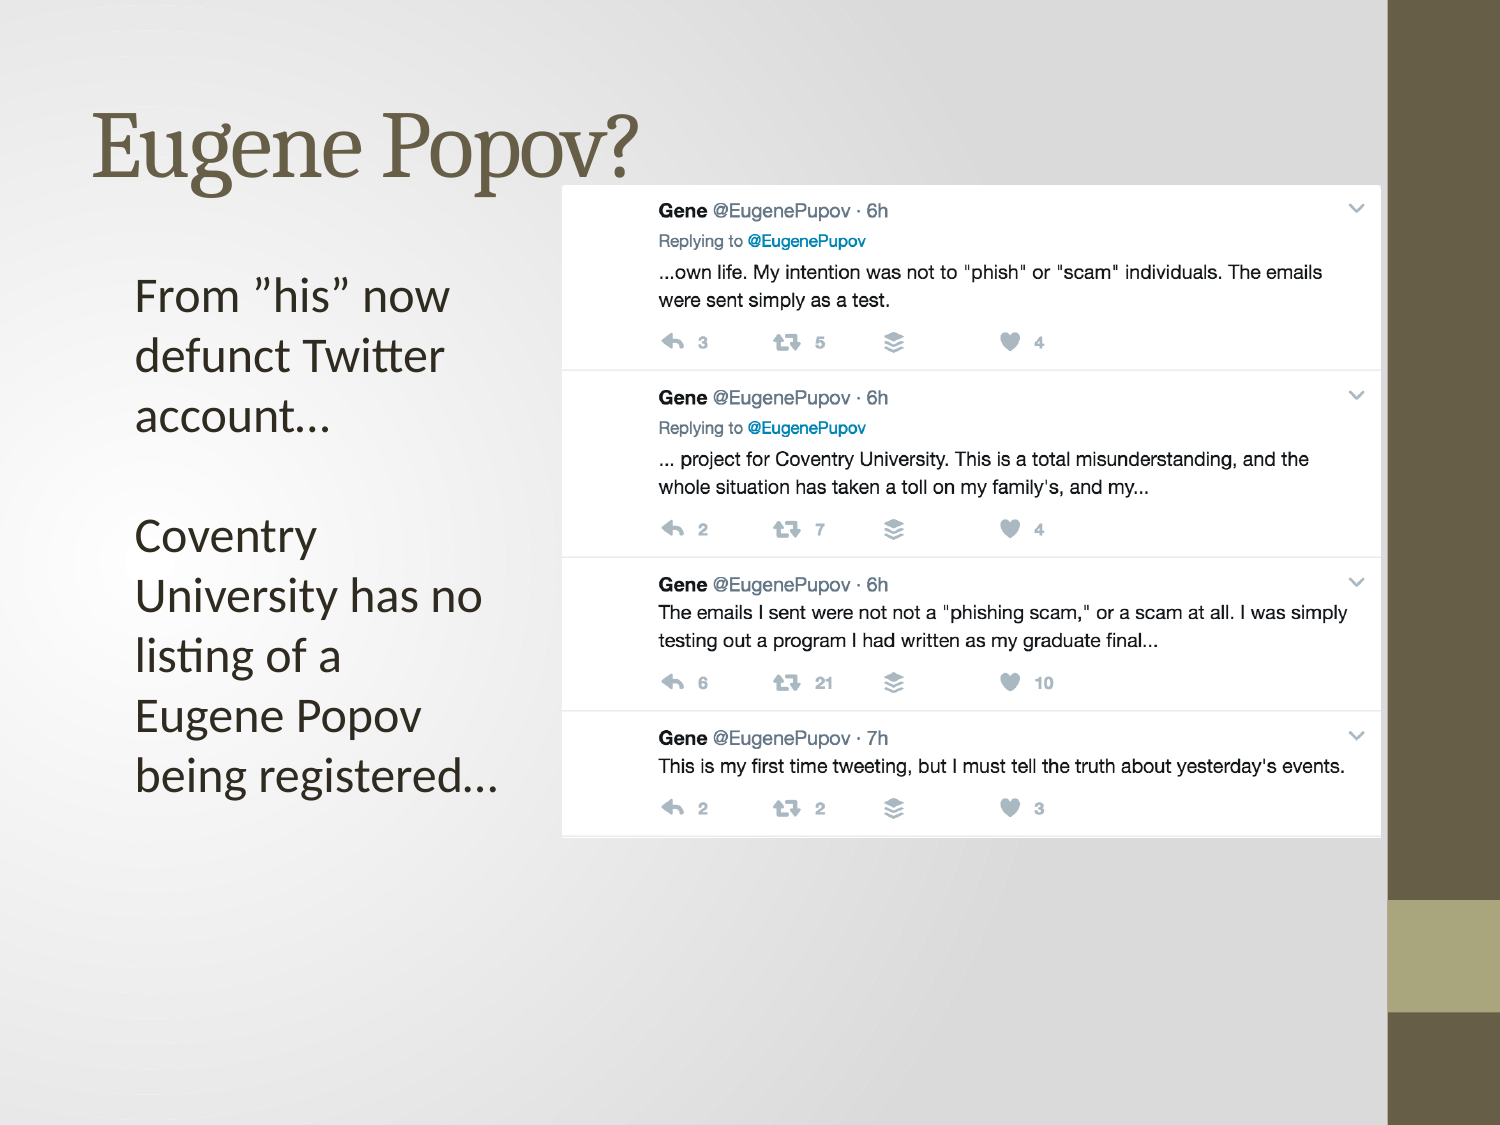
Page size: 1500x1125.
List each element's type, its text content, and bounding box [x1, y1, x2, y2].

title Eugene Popov? [75, 45, 1325, 233]
text_box From ”his” now defunct Twitter account… Coventry University has no listing of a Eugene Popov being registered… [119, 254, 518, 810]
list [562, 184, 1381, 838]
